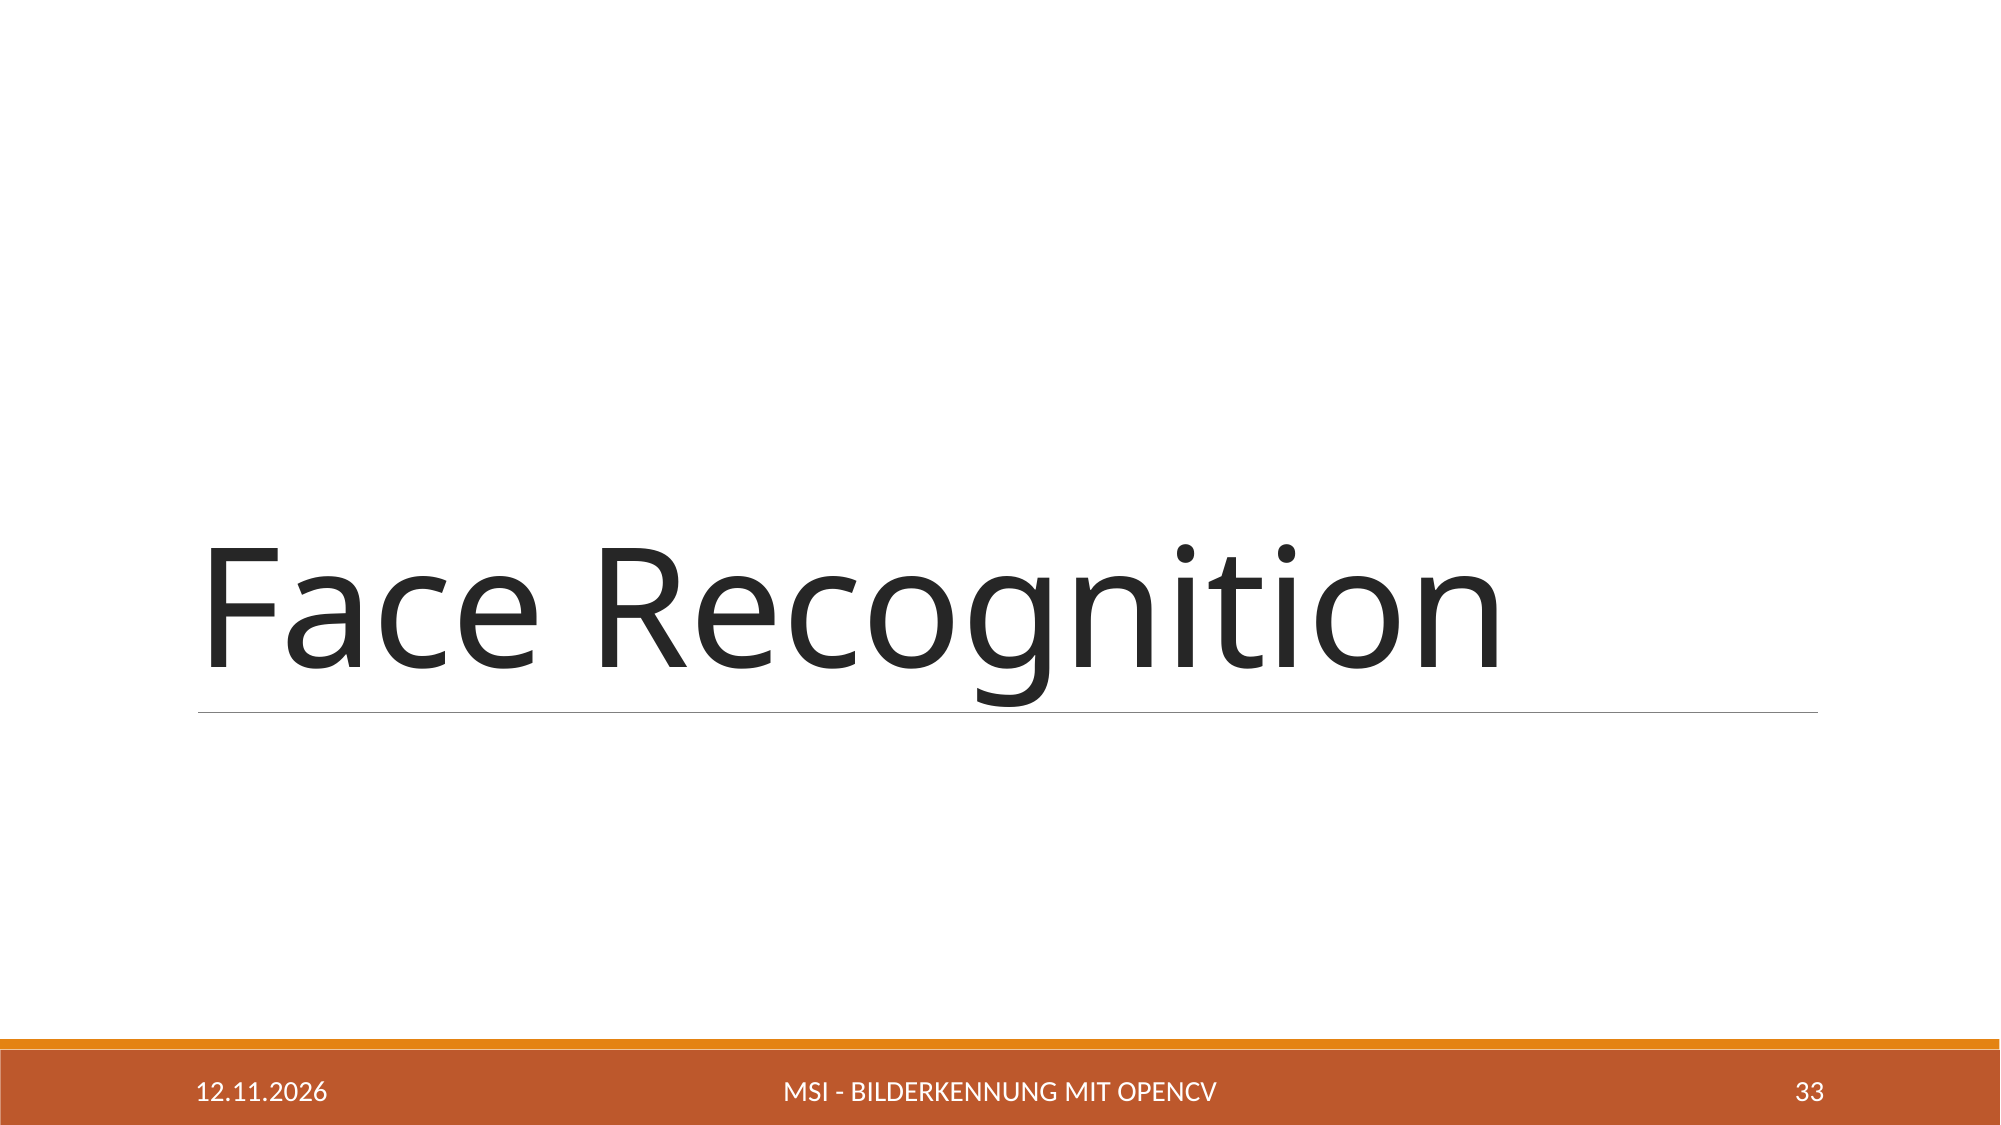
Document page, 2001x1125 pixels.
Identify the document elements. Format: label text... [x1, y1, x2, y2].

slide_number 33 [1624, 1059, 1840, 1120]
title Face Recognition [180, 124, 1830, 710]
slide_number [180, 1059, 586, 1120]
footer MSI - Bilderkennung mit OpenCV [604, 1059, 1396, 1120]
